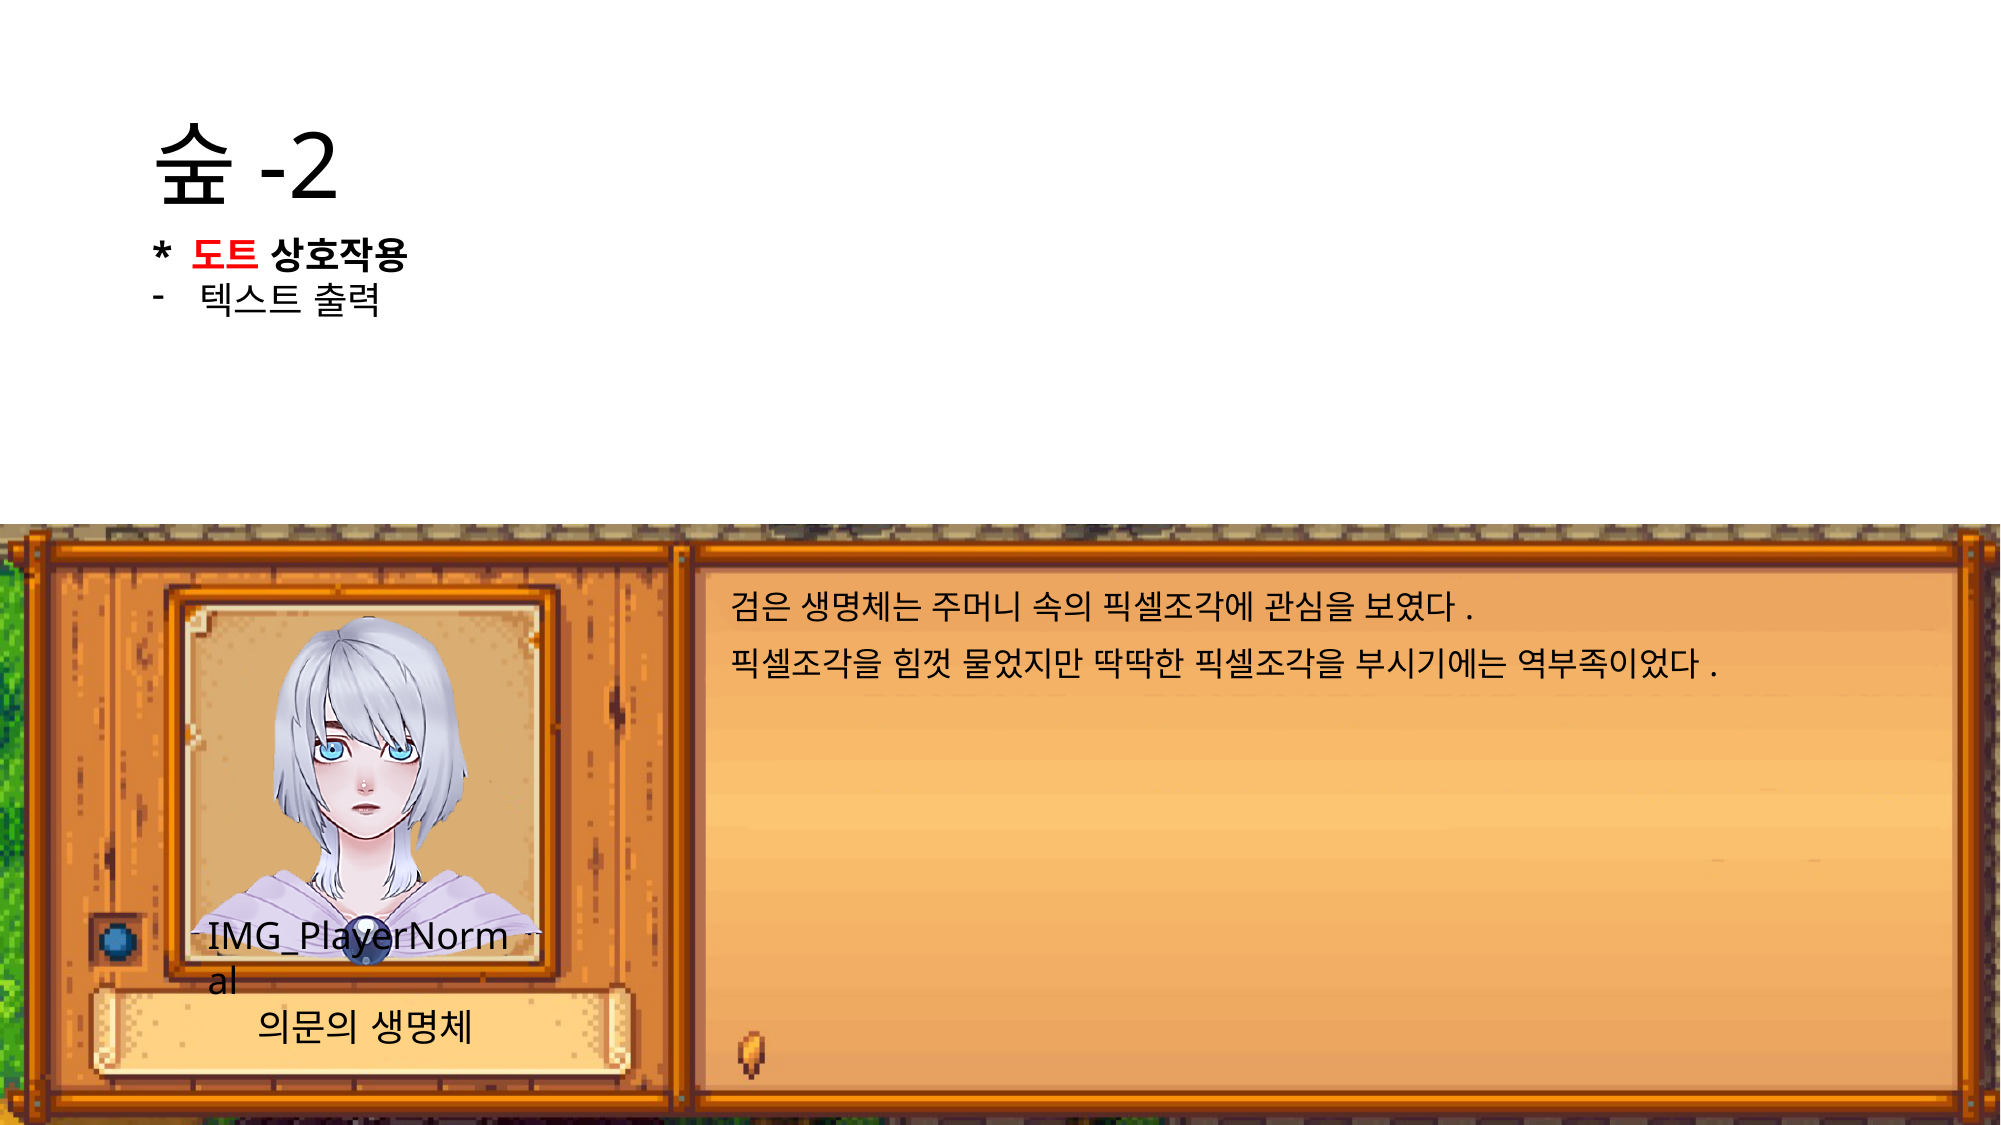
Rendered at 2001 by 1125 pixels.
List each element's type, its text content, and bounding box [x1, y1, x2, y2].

text_box * 도트 상호작용 텍스트 출력 [137, 224, 1315, 329]
list 의문의 생명체 [142, 1001, 590, 1062]
list 검은 생명체는 주머니 속의 픽셀조각에 관심을 보였다. 픽셀조각을 힘껏 물었지만 딱딱한 픽셀조각을 부시기에는 역부족이었다. [715, 583, 1938, 1073]
title 숲-2 [137, 59, 1863, 278]
text_box IMG_PlayerNormal [192, 974, 539, 1010]
picture [0, 524, 2001, 1125]
